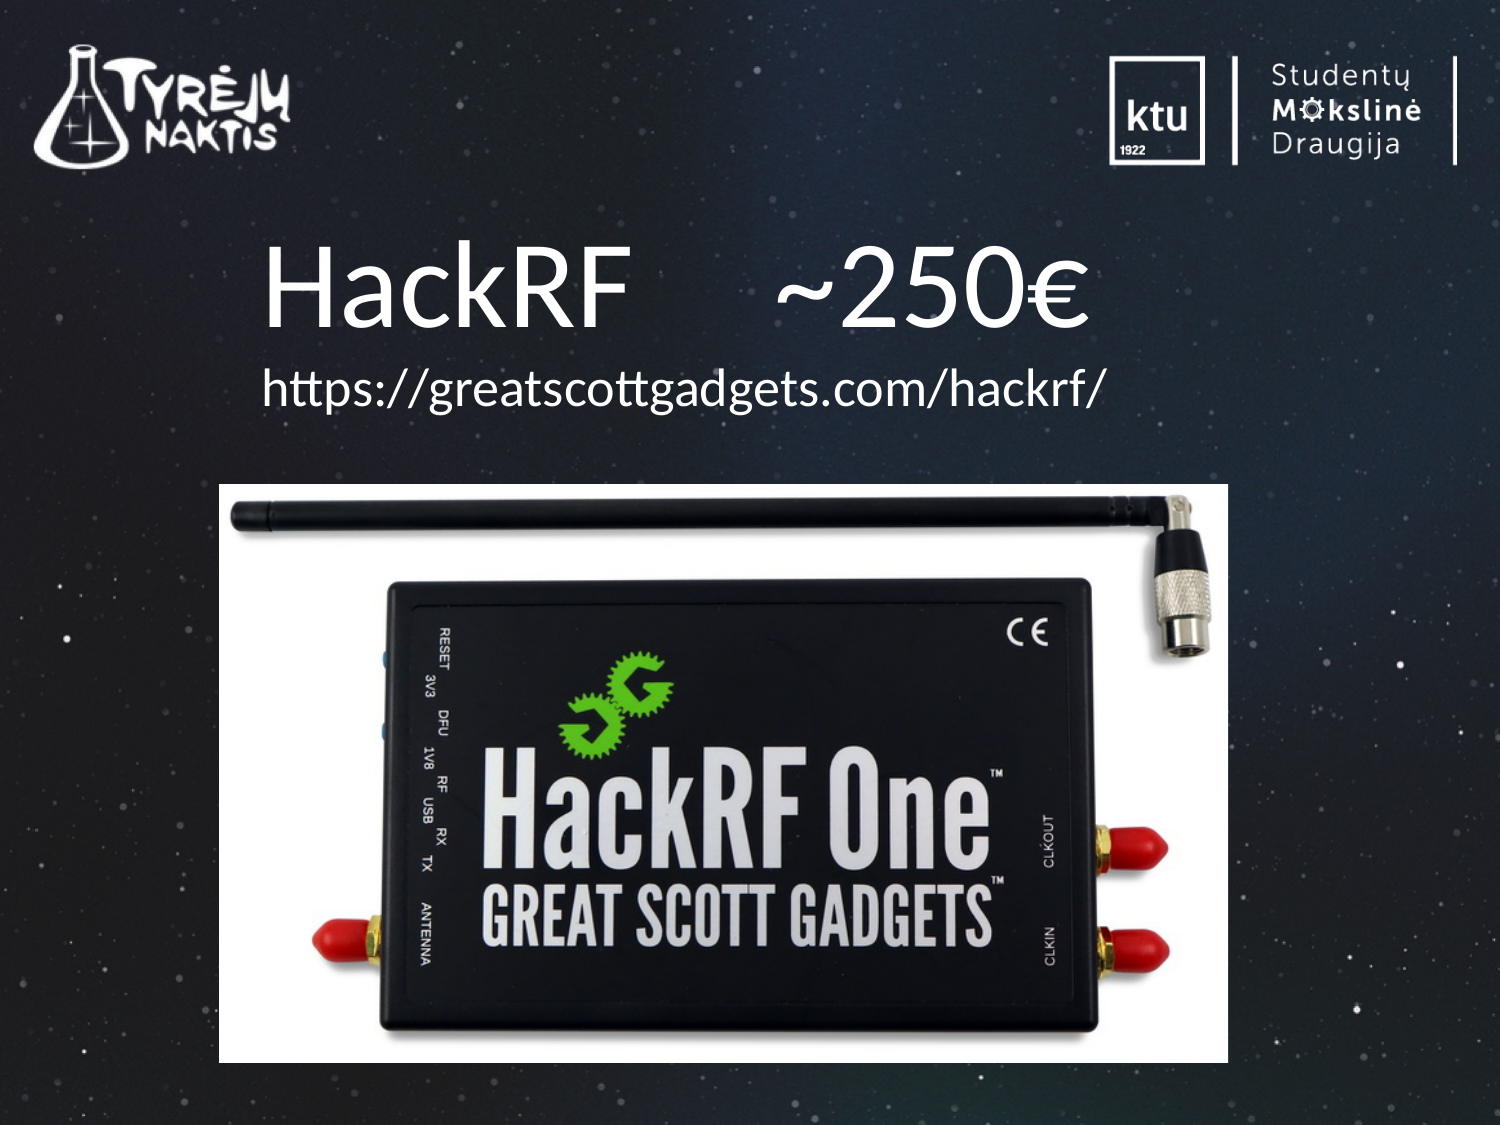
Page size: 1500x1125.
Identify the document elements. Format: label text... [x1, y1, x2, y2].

picture [0, 0, 1500, 1125]
text_box [75, 262, 1425, 1005]
text_box HackRF ~250€ https://greatscottgadgets.com/hackrf/ [246, 195, 1134, 426]
